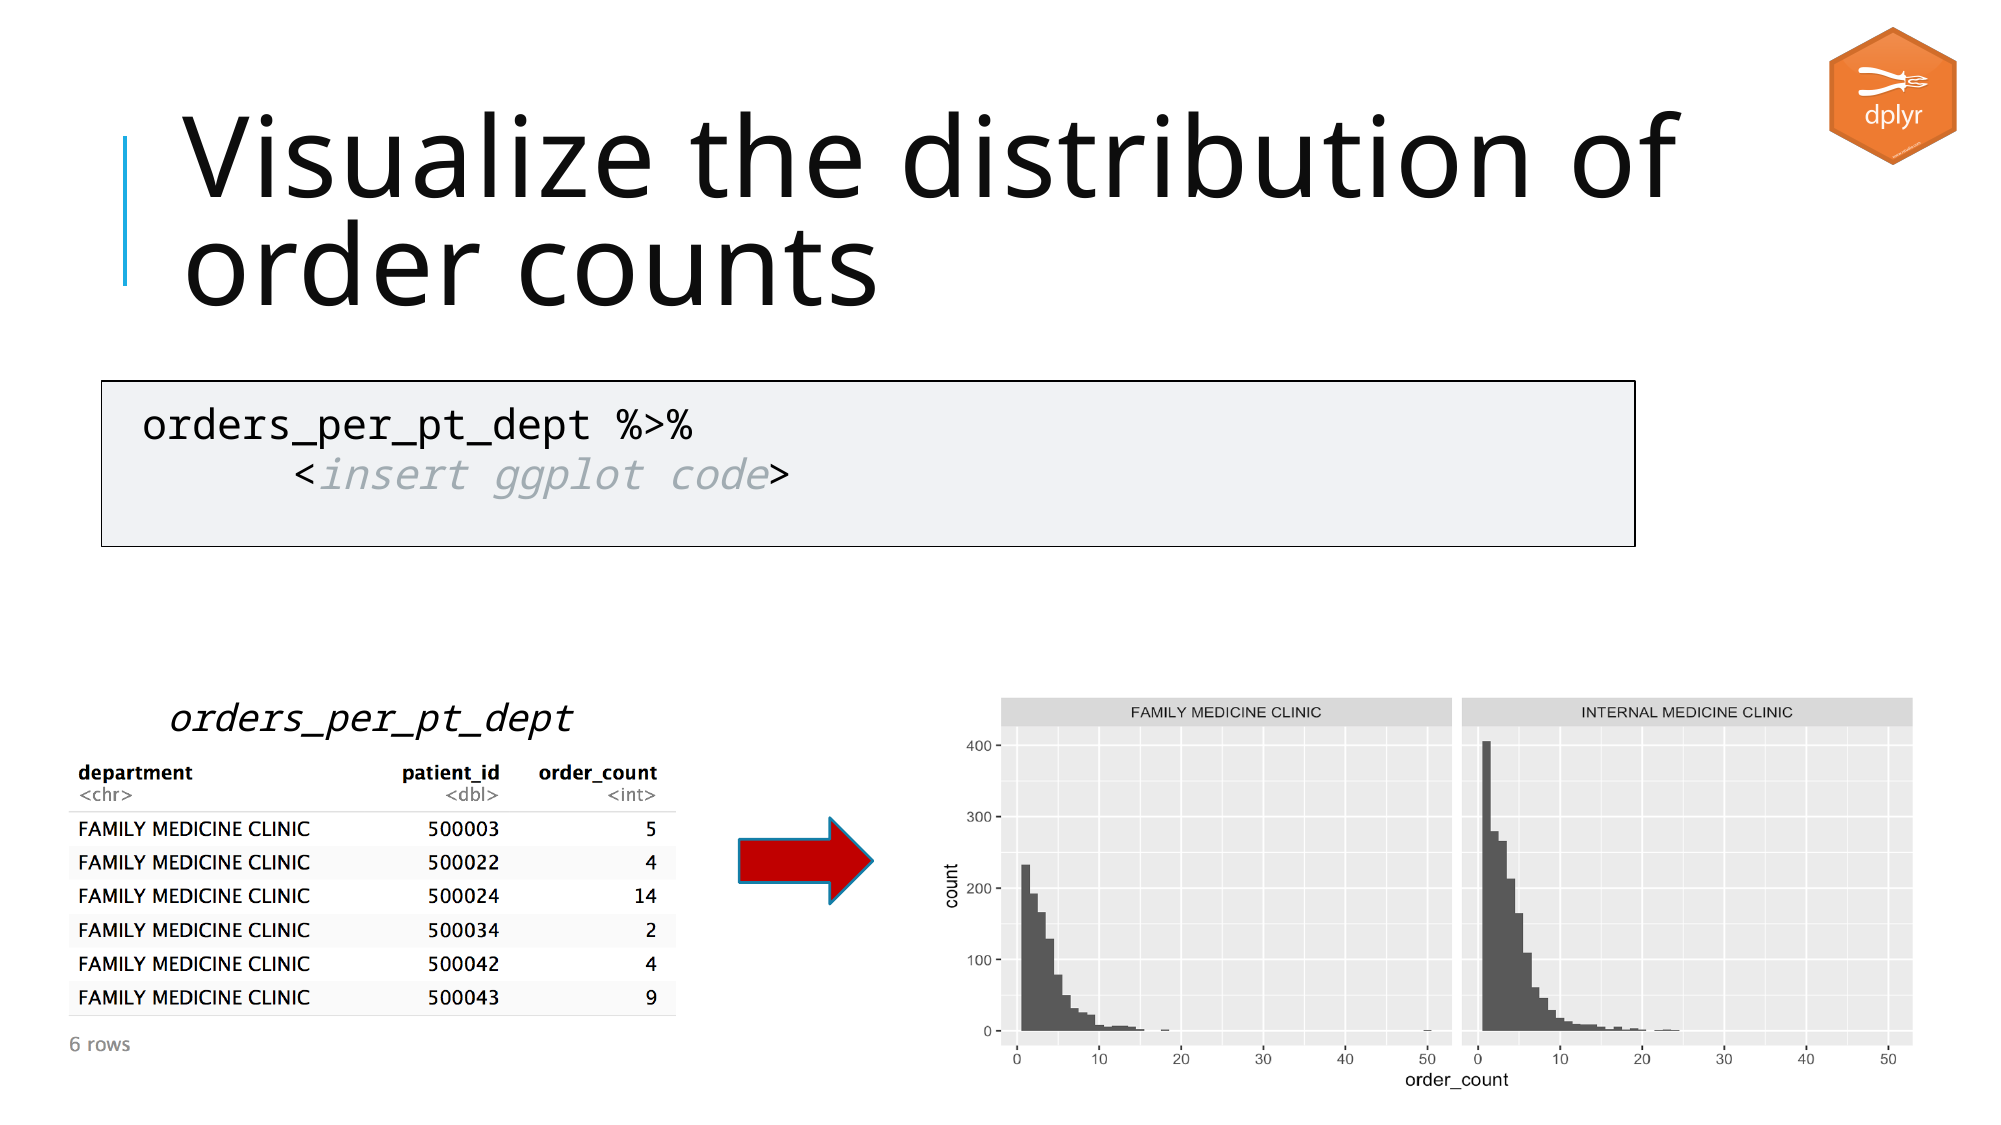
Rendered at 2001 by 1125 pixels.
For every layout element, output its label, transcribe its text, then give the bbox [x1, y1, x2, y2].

text_box [1829, 27, 1957, 165]
text_box [737, 816, 874, 906]
picture [935, 684, 1921, 1097]
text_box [101, 380, 1635, 547]
picture [64, 749, 677, 1059]
text_box orders_per_pt_dept [152, 686, 588, 744]
title Visualize the distribution of order counts [168, 96, 1763, 342]
